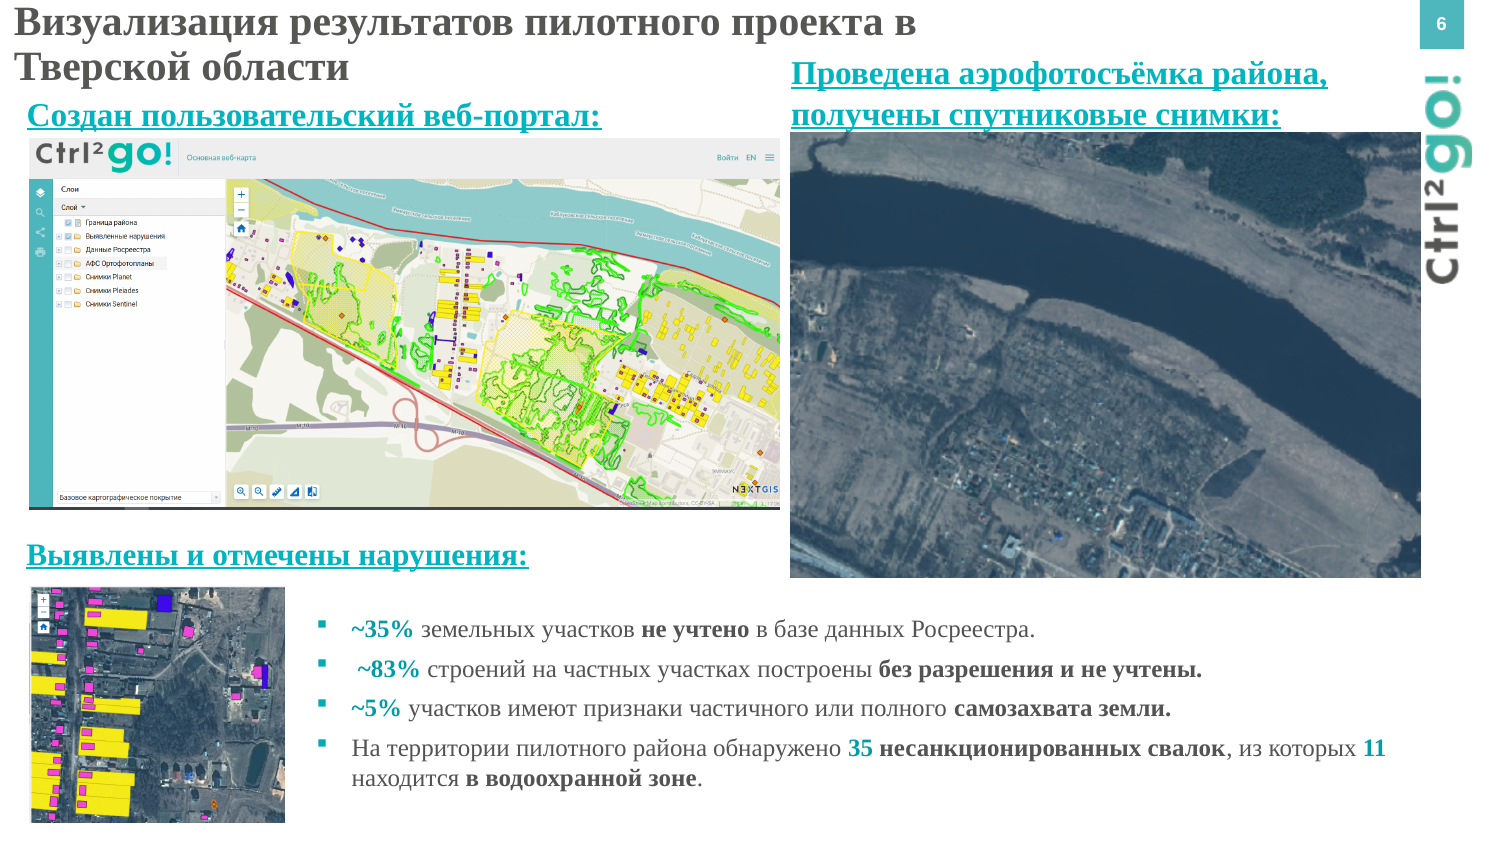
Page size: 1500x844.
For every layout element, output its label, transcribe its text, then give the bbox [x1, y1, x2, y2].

picture [1425, 76, 1472, 283]
title Визуализация результатов пилотного проекта в Тверской области [2, 13, 972, 76]
picture [790, 132, 1421, 578]
text_box Проведена аэрофотосъёмка района, получены спутниковые снимки: [779, 46, 1426, 138]
picture [29, 586, 285, 823]
text_box Выявлены и отмечены нарушения: [15, 528, 766, 578]
text_box Создан пользовательский веб-портал: [15, 87, 688, 139]
text_box ~35% земельных участков не учтено в базе данных Росреестра. ~83% строений на частных участках построены без разрешения и не учтены. ~5% участков имеют признаки частичного или полного самозахвата земли. На территории пилотного района обнаружено 35 несанкционированных свалок, из которых 11 находится в водоохранной зоне. [305, 606, 1442, 798]
picture [29, 138, 780, 510]
slide_number 6 [1403, 0, 1479, 46]
